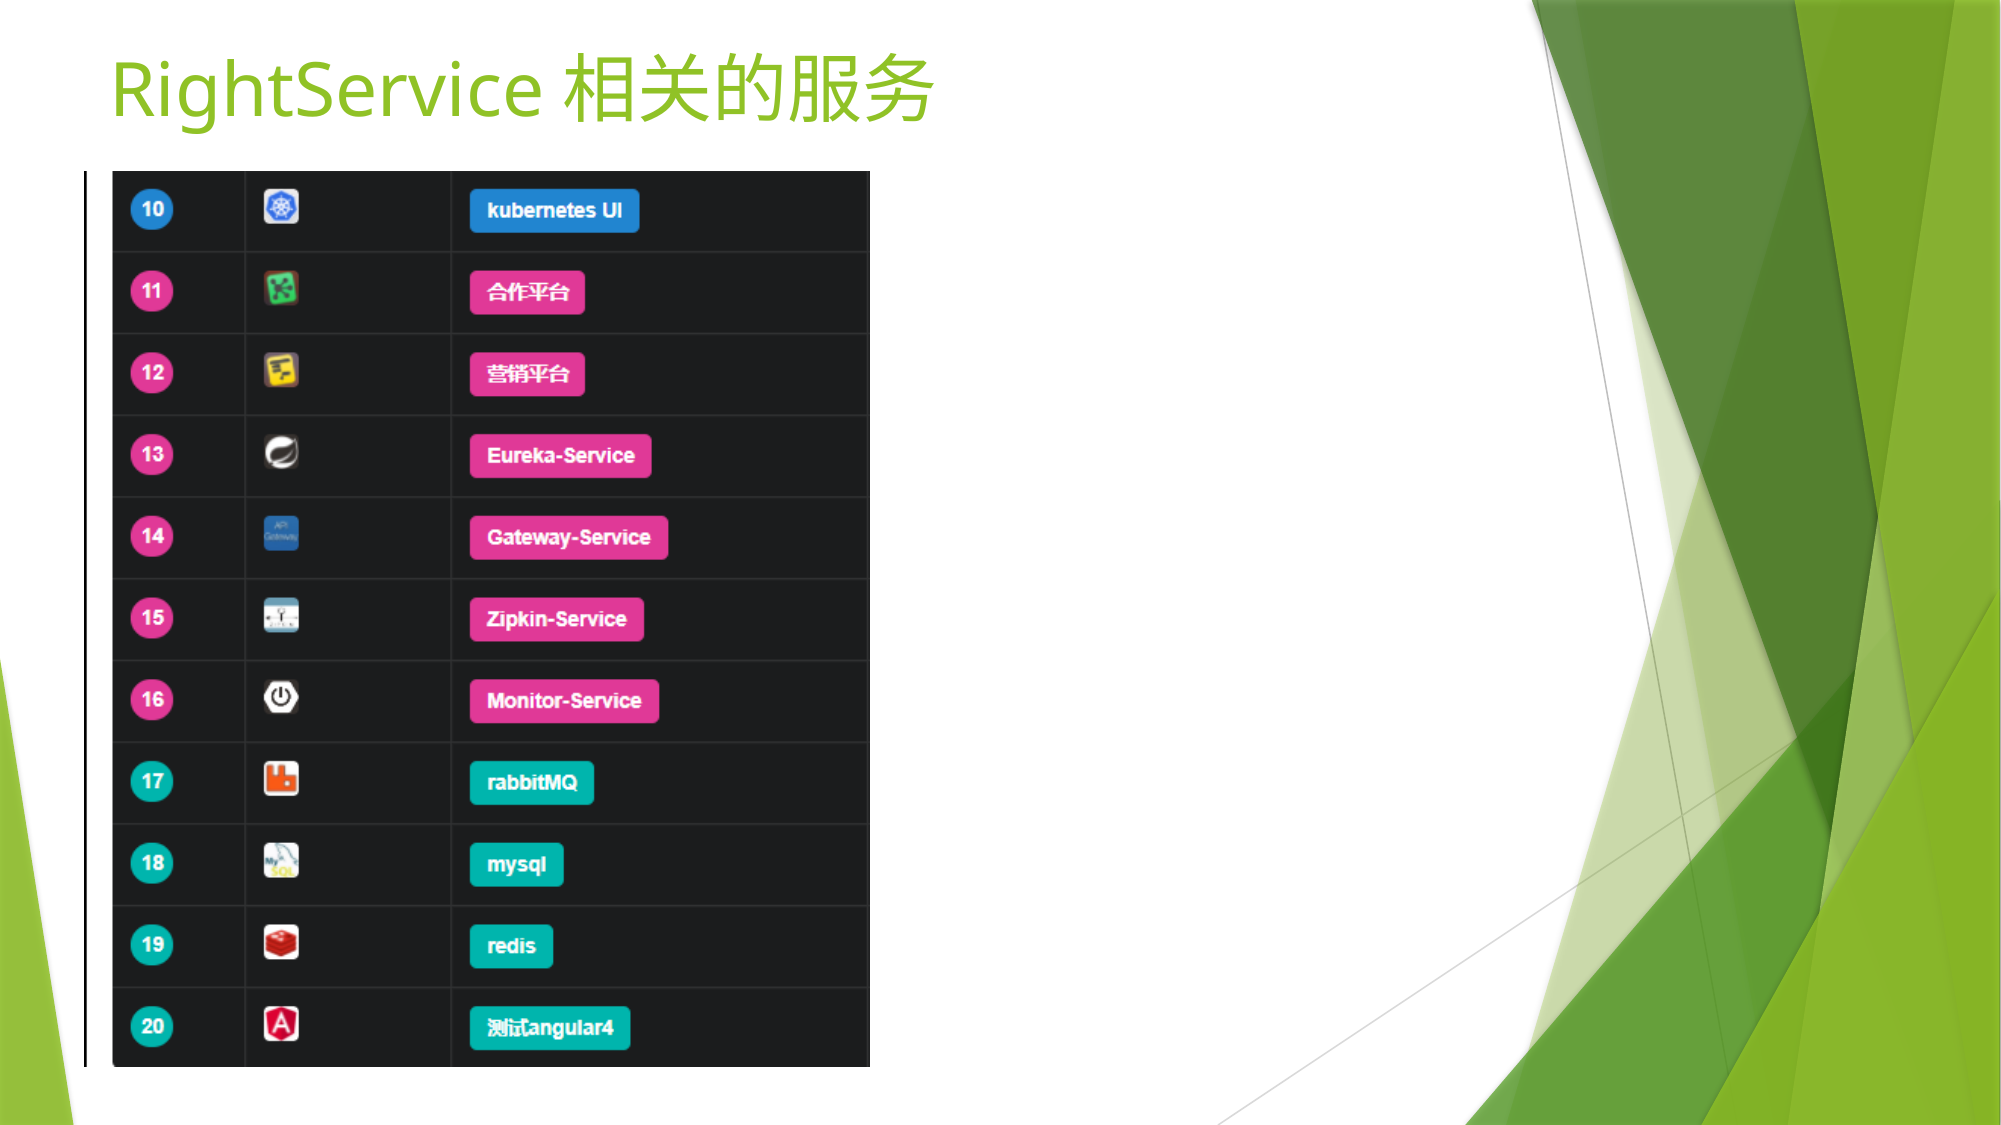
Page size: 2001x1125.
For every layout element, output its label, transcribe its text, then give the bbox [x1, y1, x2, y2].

picture [84, 171, 870, 1068]
title RightService相关的服务 [94, 34, 1505, 252]
